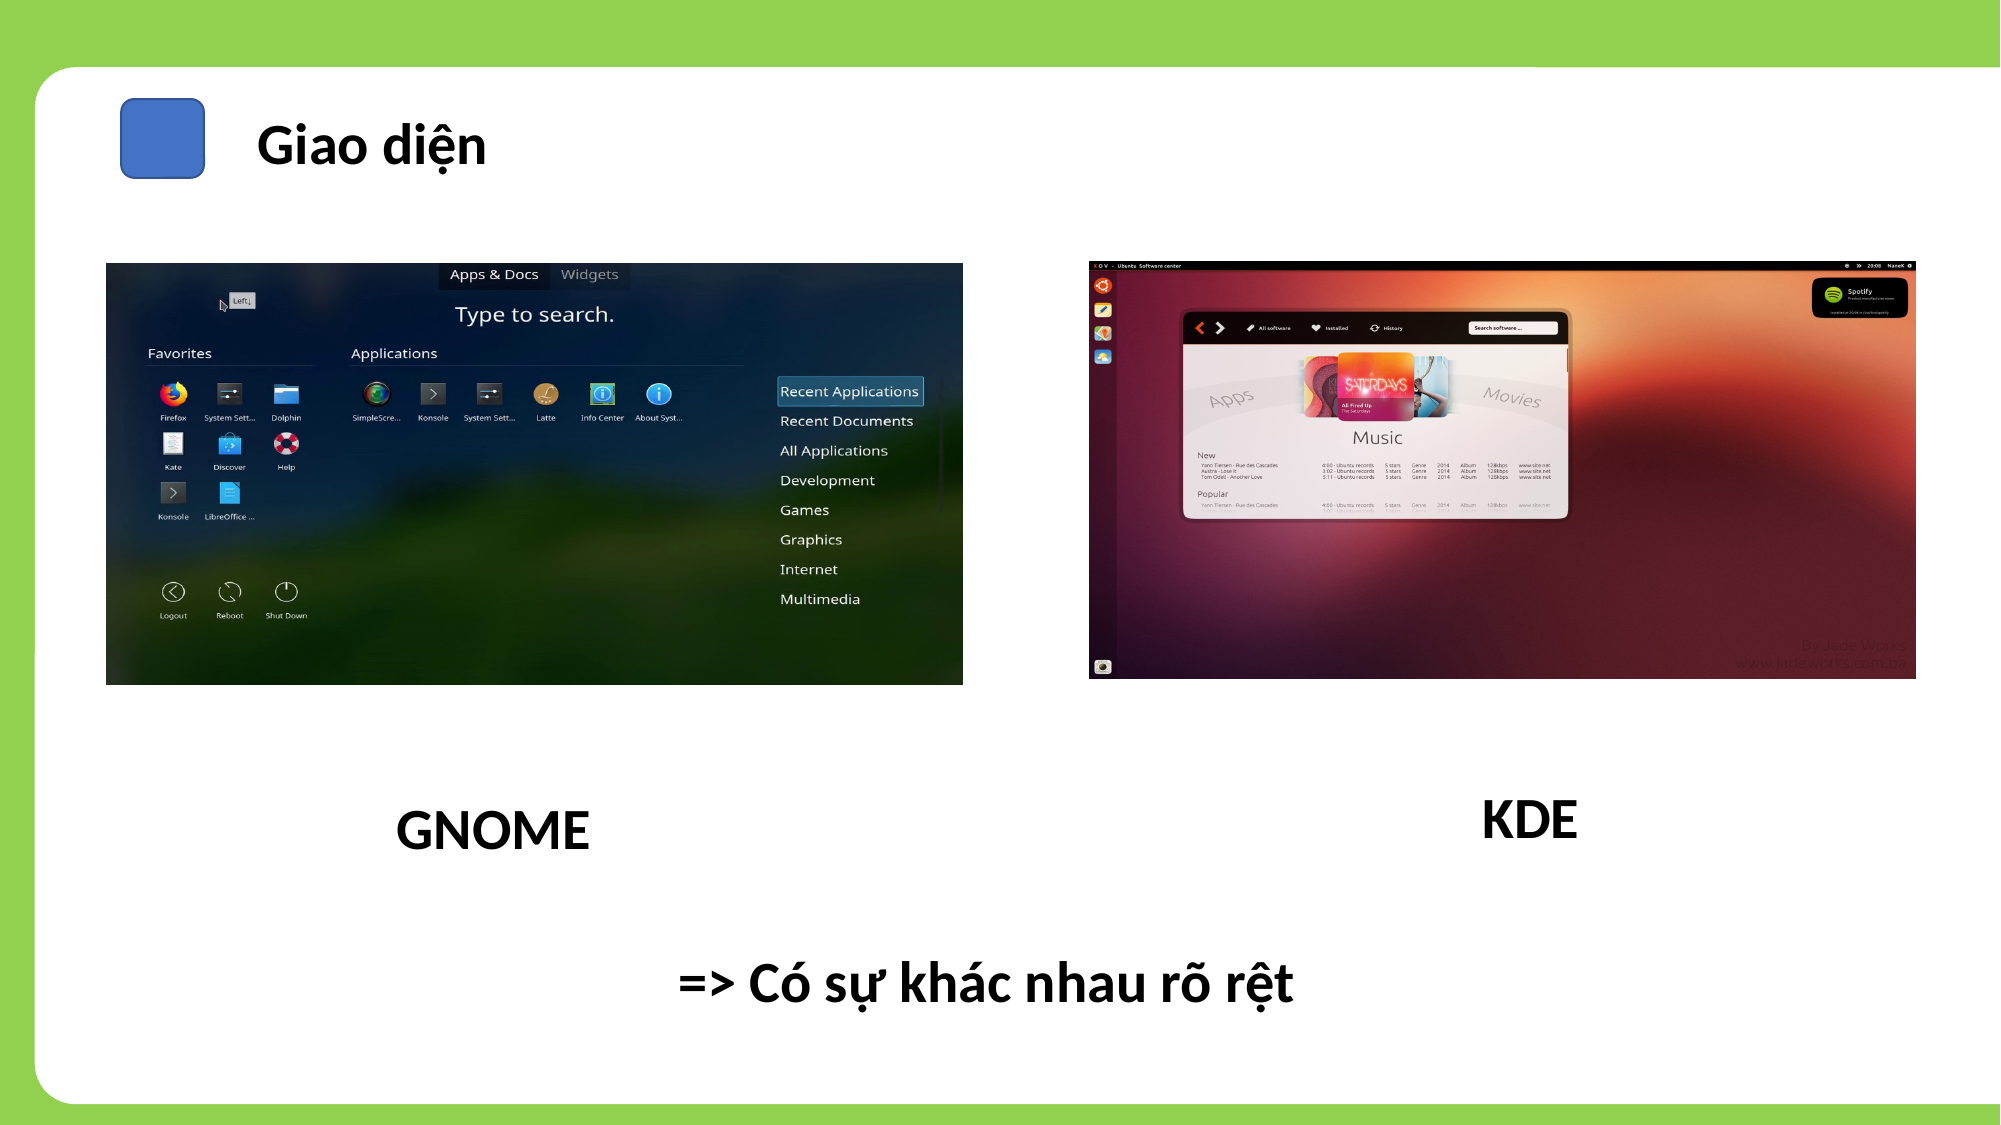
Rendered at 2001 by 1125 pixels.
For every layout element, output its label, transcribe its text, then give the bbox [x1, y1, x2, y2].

text_box GNOME [382, 784, 653, 869]
text_box [120, 98, 206, 179]
text_box [33, 66, 2000, 1106]
text_box [0, 0, 2000, 1125]
text_box Giao diện [243, 99, 687, 184]
picture [105, 263, 963, 685]
picture [1089, 261, 1916, 679]
text_box => Có sự khác nhau rõ rệt [663, 936, 1412, 1022]
text_box KDE [1467, 772, 1618, 858]
